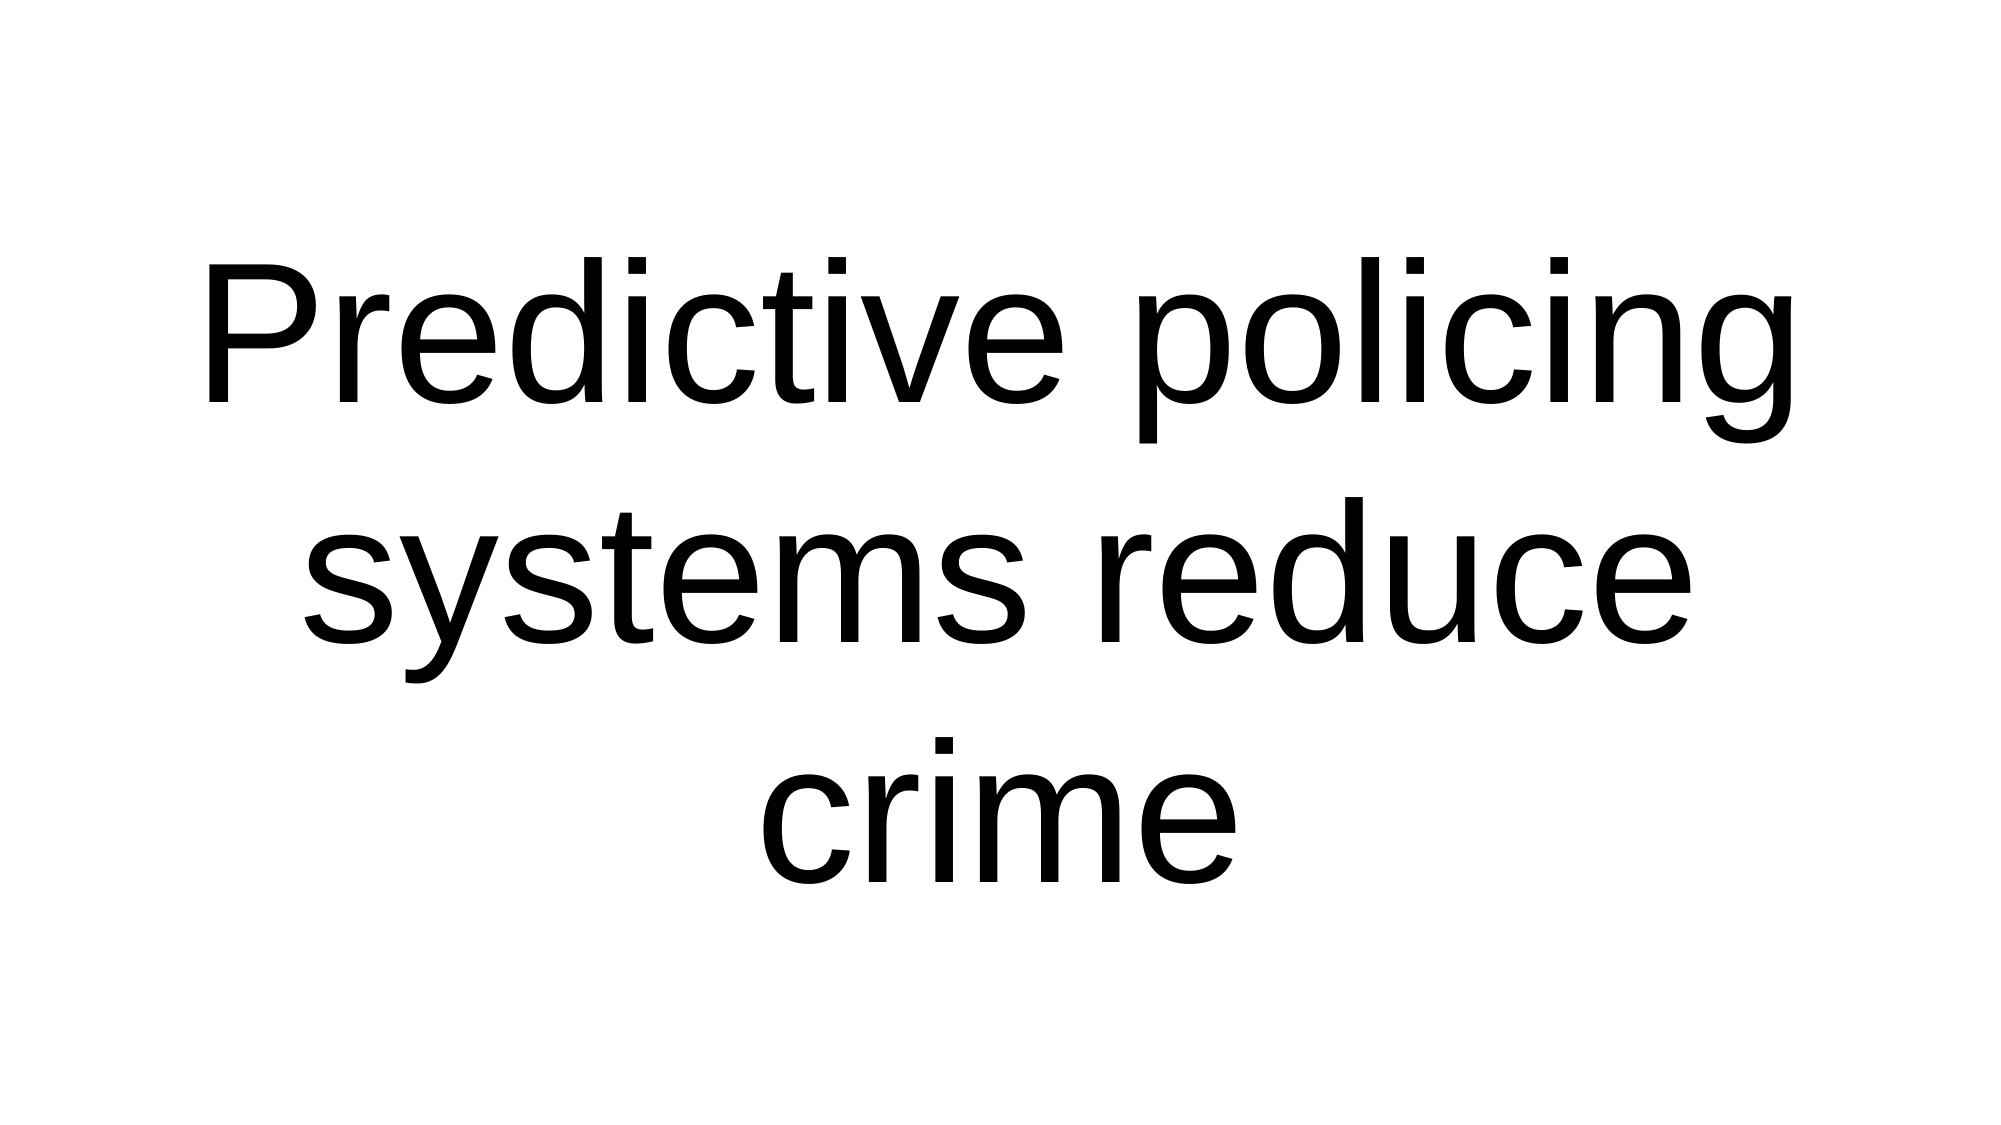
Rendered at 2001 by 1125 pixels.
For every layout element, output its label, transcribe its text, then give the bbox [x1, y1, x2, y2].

title Predictive policing systems reduce crime [68, 470, 1932, 655]
